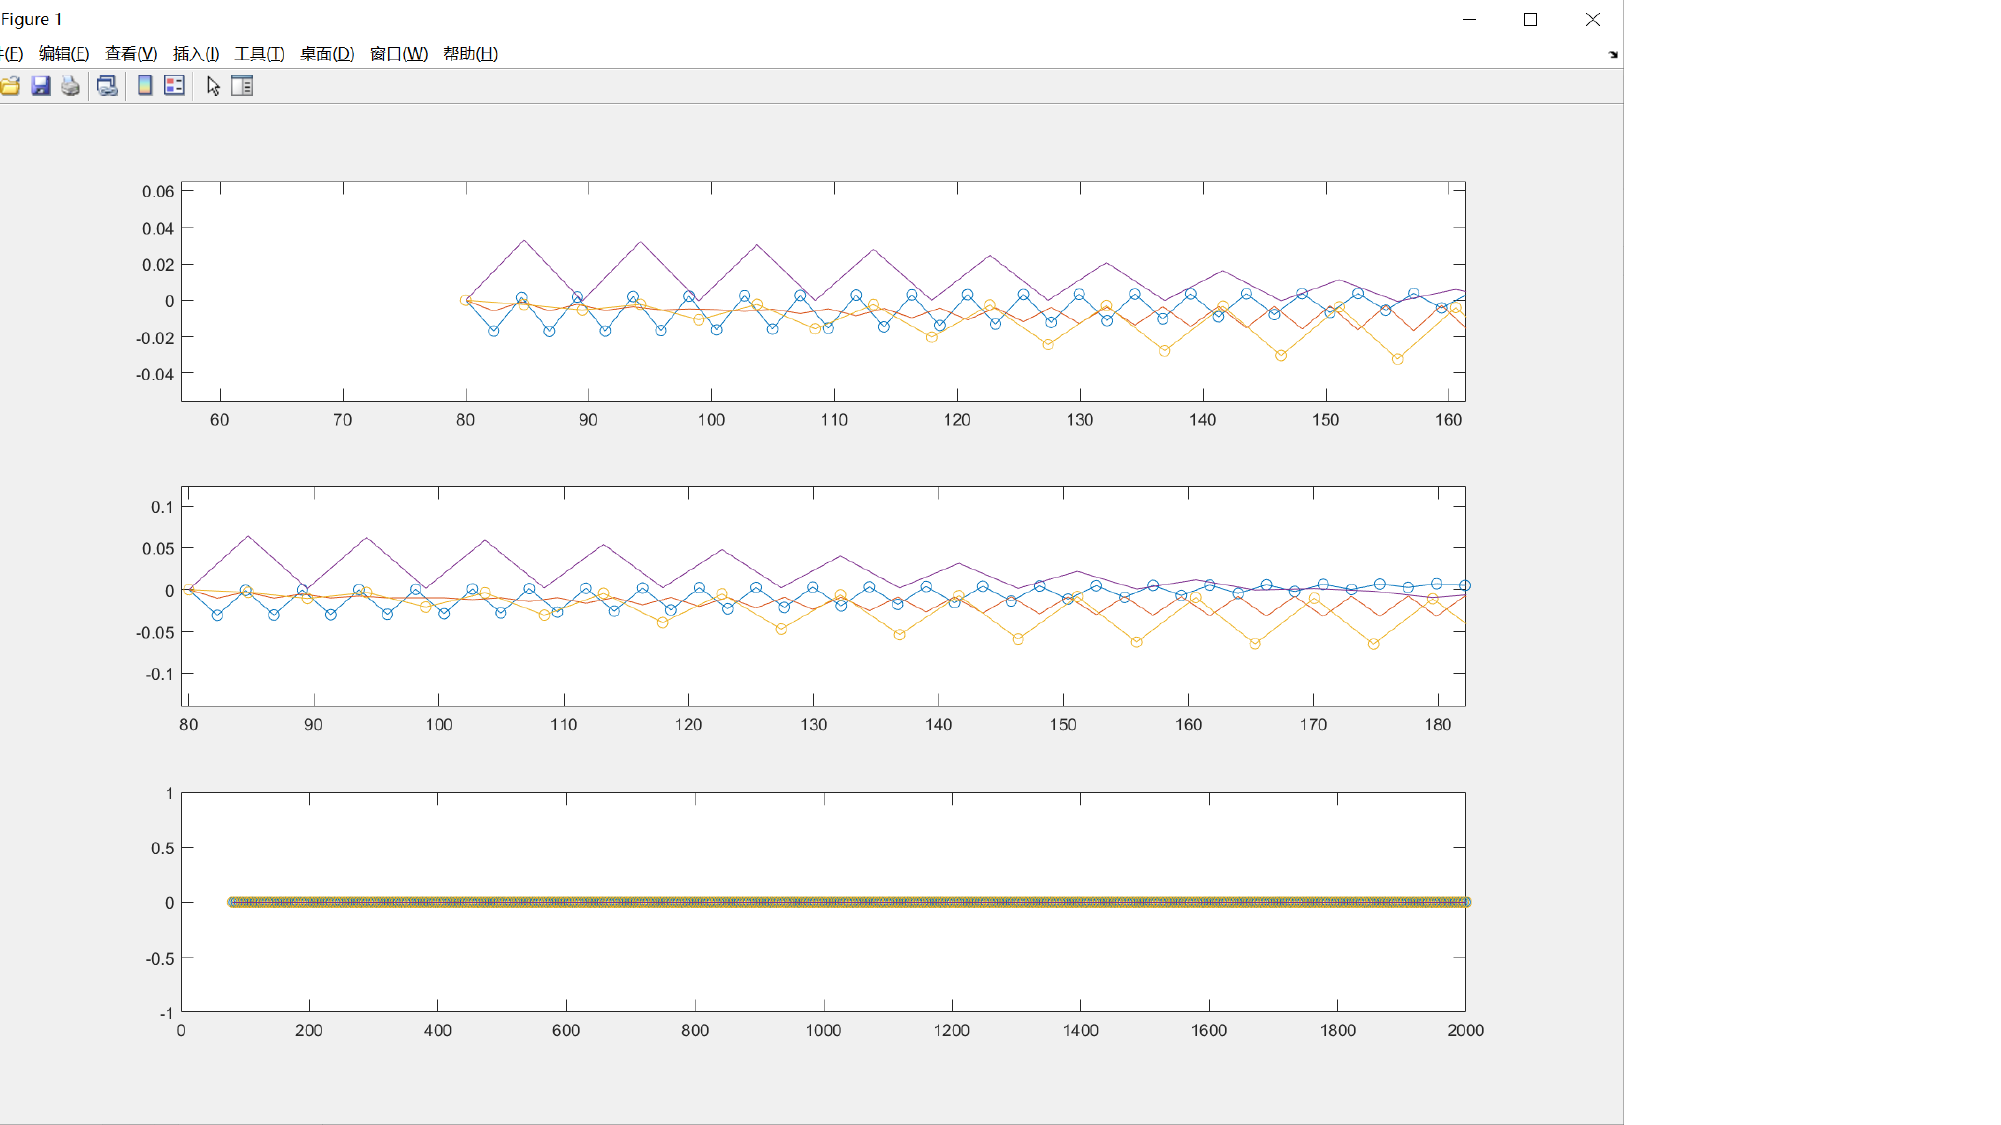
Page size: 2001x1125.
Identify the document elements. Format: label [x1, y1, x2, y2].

picture [0, 0, 1624, 1125]
